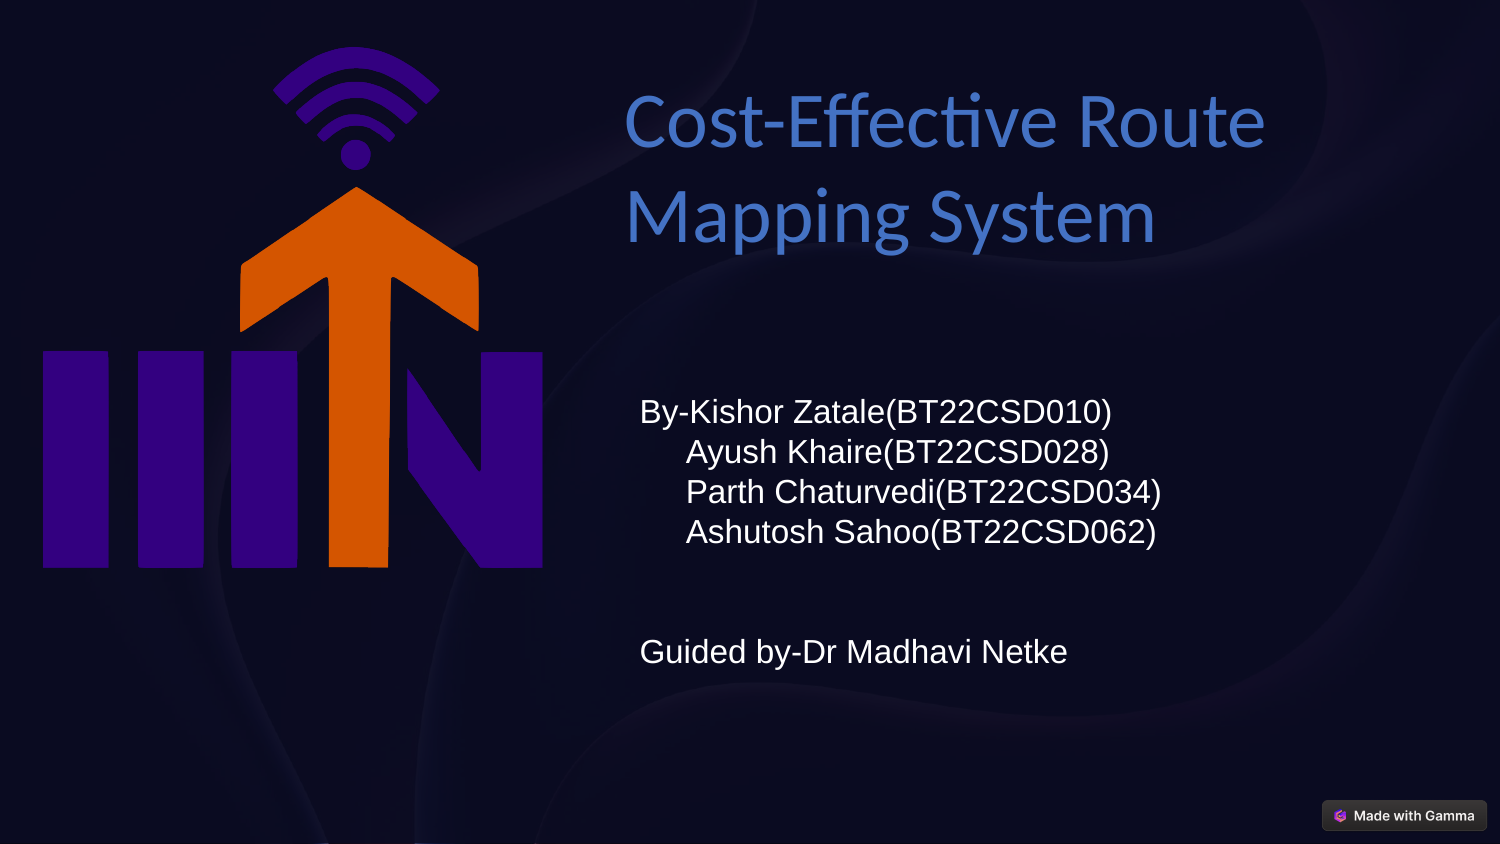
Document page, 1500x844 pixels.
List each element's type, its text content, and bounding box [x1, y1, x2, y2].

text_box By-Kishor Zatale(BT22CSD010) Ayush Khaire(BT22CSD028) Parth Chaturvedi(BT22CSD034) Ashutosh Sahoo(BT22CSD062) Guided by-Dr Madhavi Netke [624, 375, 1418, 734]
text_box Cost-Effective Route Mapping System [609, 52, 1500, 273]
picture [1316, 794, 1493, 837]
picture [35, 40, 550, 575]
